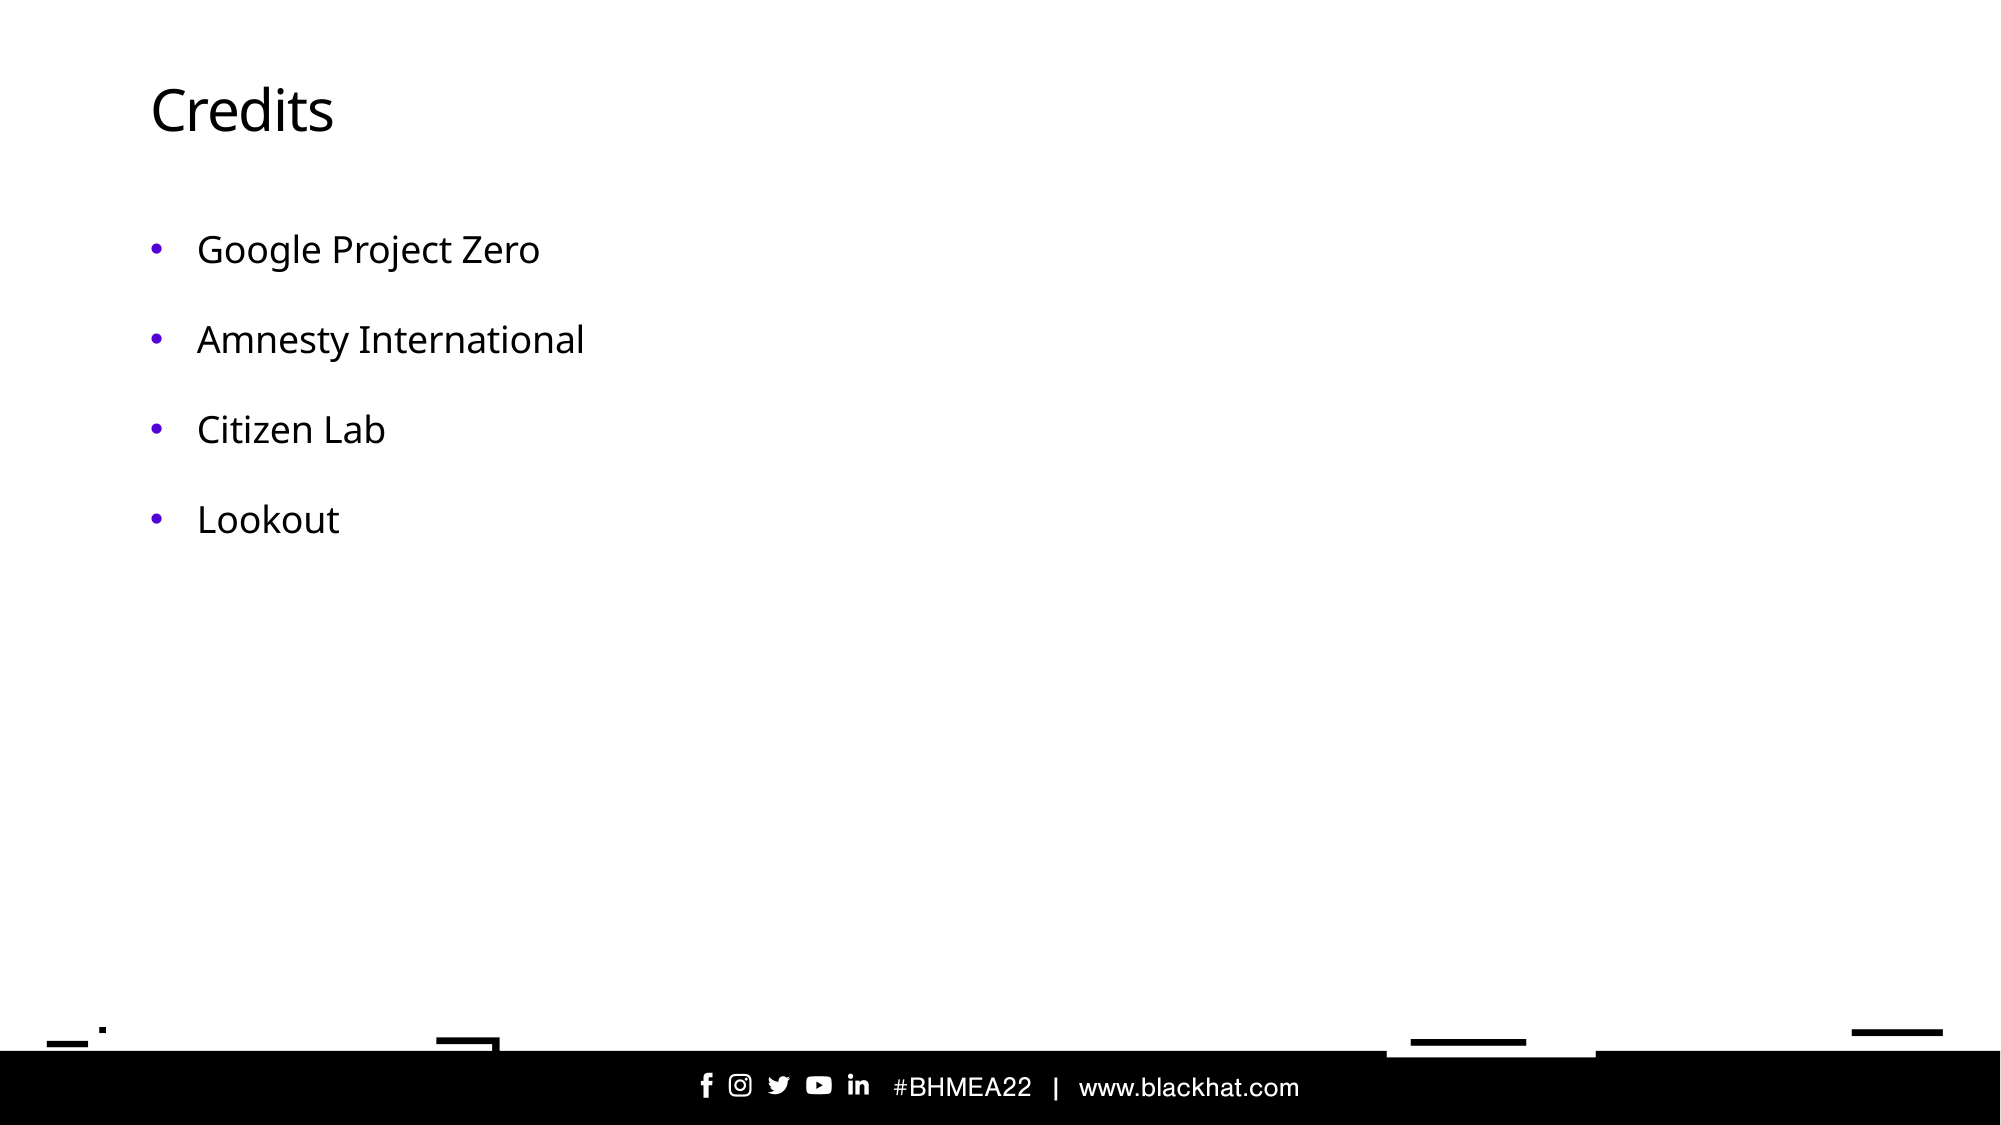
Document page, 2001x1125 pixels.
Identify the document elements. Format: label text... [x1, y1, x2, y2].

title Credits [150, 45, 1850, 180]
picture [0, 1027, 2001, 1125]
list Google Project Zero Amnesty International Citizen Lab Lookout [150, 180, 1946, 786]
